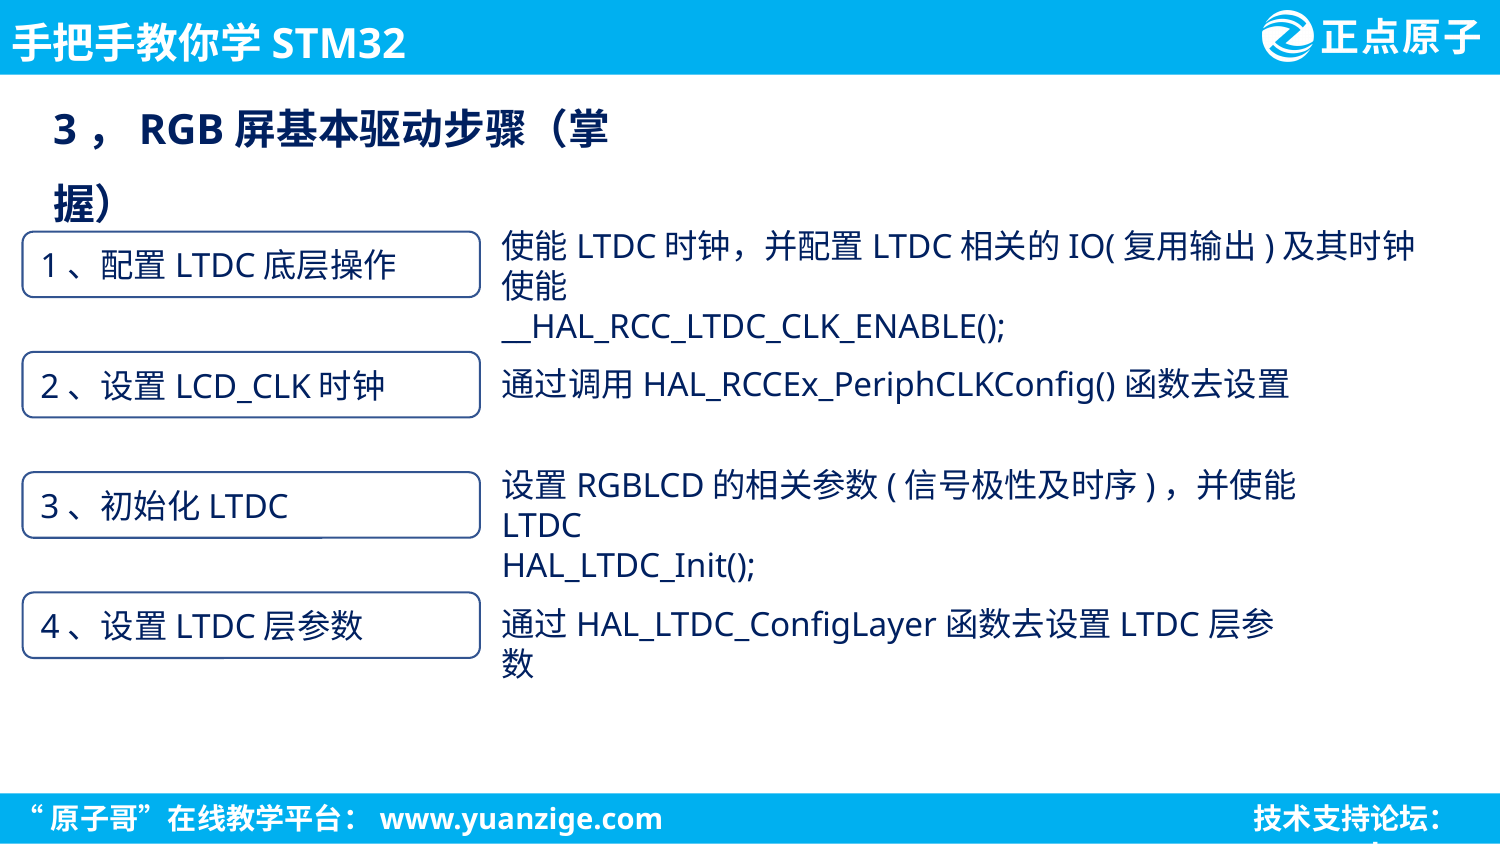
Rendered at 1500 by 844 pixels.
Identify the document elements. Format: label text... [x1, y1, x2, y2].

text_box 3、初始化LTDC [21, 471, 481, 539]
text_box 2、设置LCD_CLK时钟 [21, 350, 481, 419]
picture [1267, 11, 1313, 45]
picture [1367, 18, 1396, 42]
text_box 通过HAL_LTDC_ConfigLayer函数去设置LTDC层参数 [486, 595, 1315, 691]
picture [1263, 27, 1307, 61]
picture [1431, 44, 1438, 52]
picture [1322, 21, 1357, 52]
text_box 设置RGBLCD的相关参数(信号极性及时序)，并使能LTDC HAL_LTDC_Init(); [486, 456, 1374, 592]
picture [1364, 45, 1370, 53]
text_box “原子哥”在线教学平台：www.yuanzige.com [0, 793, 883, 843]
picture [1412, 44, 1418, 52]
text_box [0, 792, 1500, 844]
picture [1391, 45, 1397, 53]
picture [1445, 21, 1479, 54]
text_box [652, 0, 1500, 76]
text_box 1、配置LTDC底层操作 [21, 230, 481, 299]
text_box 3，RGB屏基本驱动步骤（掌握） [45, 75, 652, 233]
picture [1404, 20, 1438, 54]
text_box 使能LTDC时钟，并配置LTDC相关的IO(复用输出)及其时钟使能 __HAL_RCC_LTDC_CLK_ENABLE(); [486, 217, 1435, 353]
text_box 手把手教你学STM32 [0, 0, 967, 75]
text_box 技术支持论坛：www.openedv.com [967, 793, 1480, 844]
text_box 通过调用HAL_RCCEx_PeriphCLKConfig()函数去设置 [486, 355, 1399, 411]
text_box 4、设置LTDC层参数 [21, 591, 481, 660]
